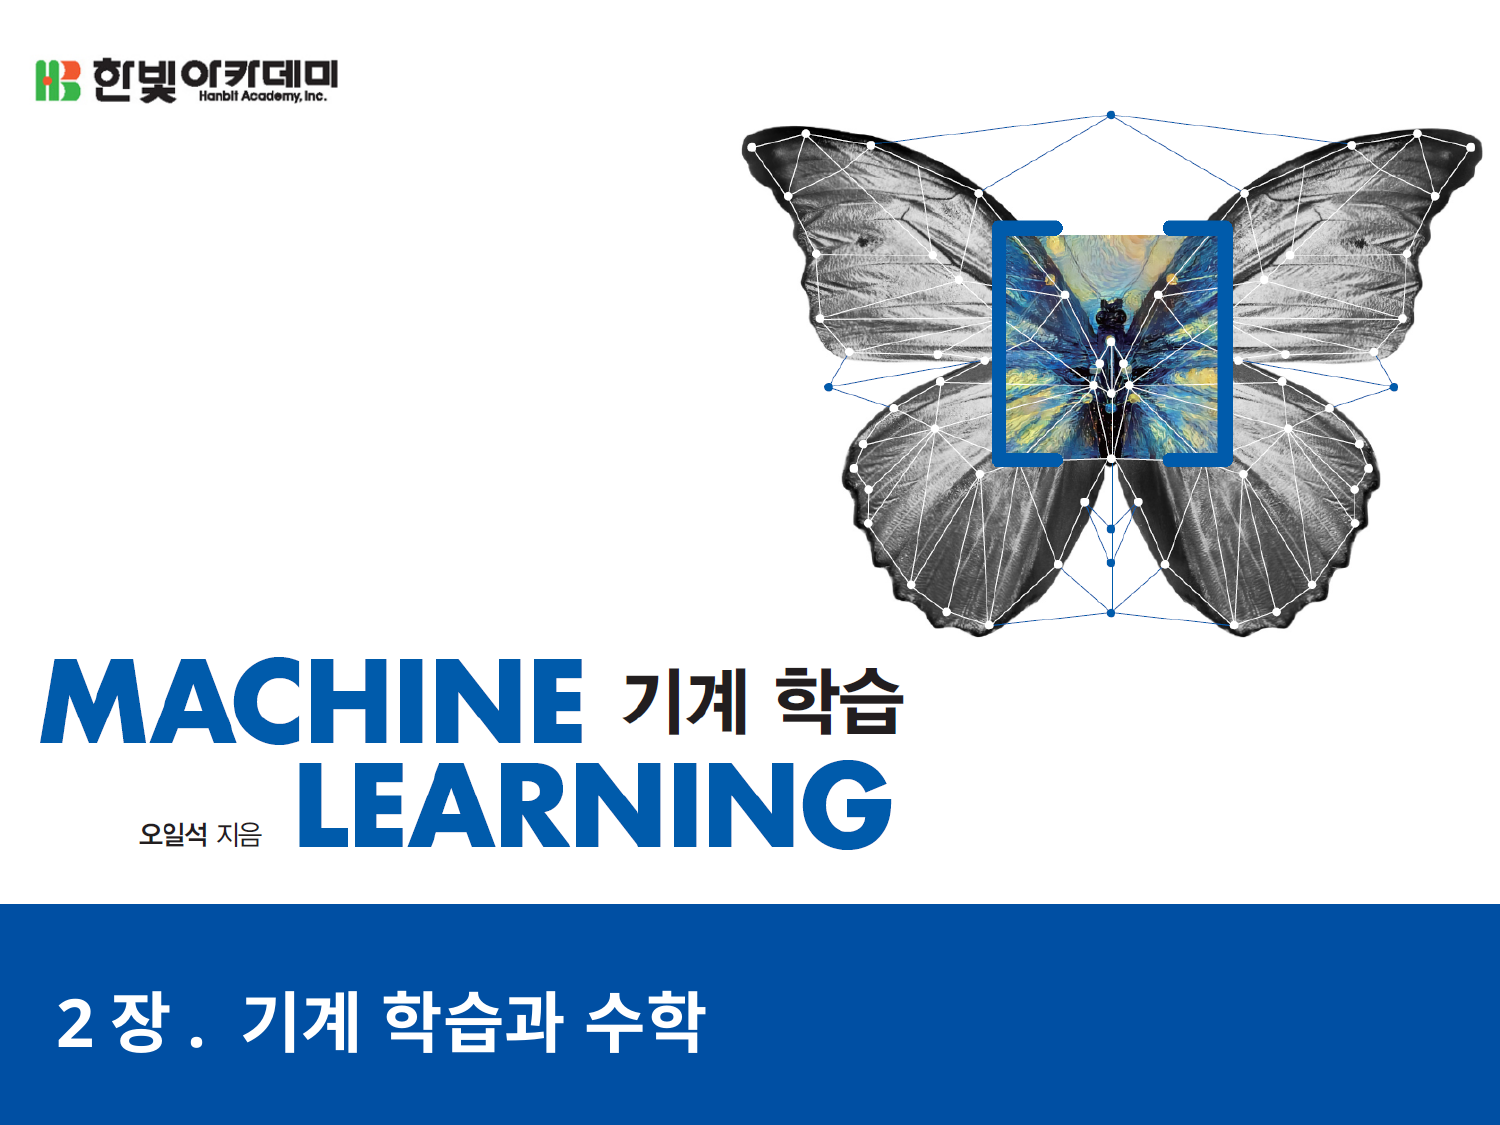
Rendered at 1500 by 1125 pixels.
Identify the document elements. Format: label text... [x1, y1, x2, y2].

picture [29, 54, 342, 107]
picture [29, 108, 1500, 874]
title 2장. 기계 학습과 수학 [41, 936, 1392, 1107]
picture [0, 904, 1500, 1125]
